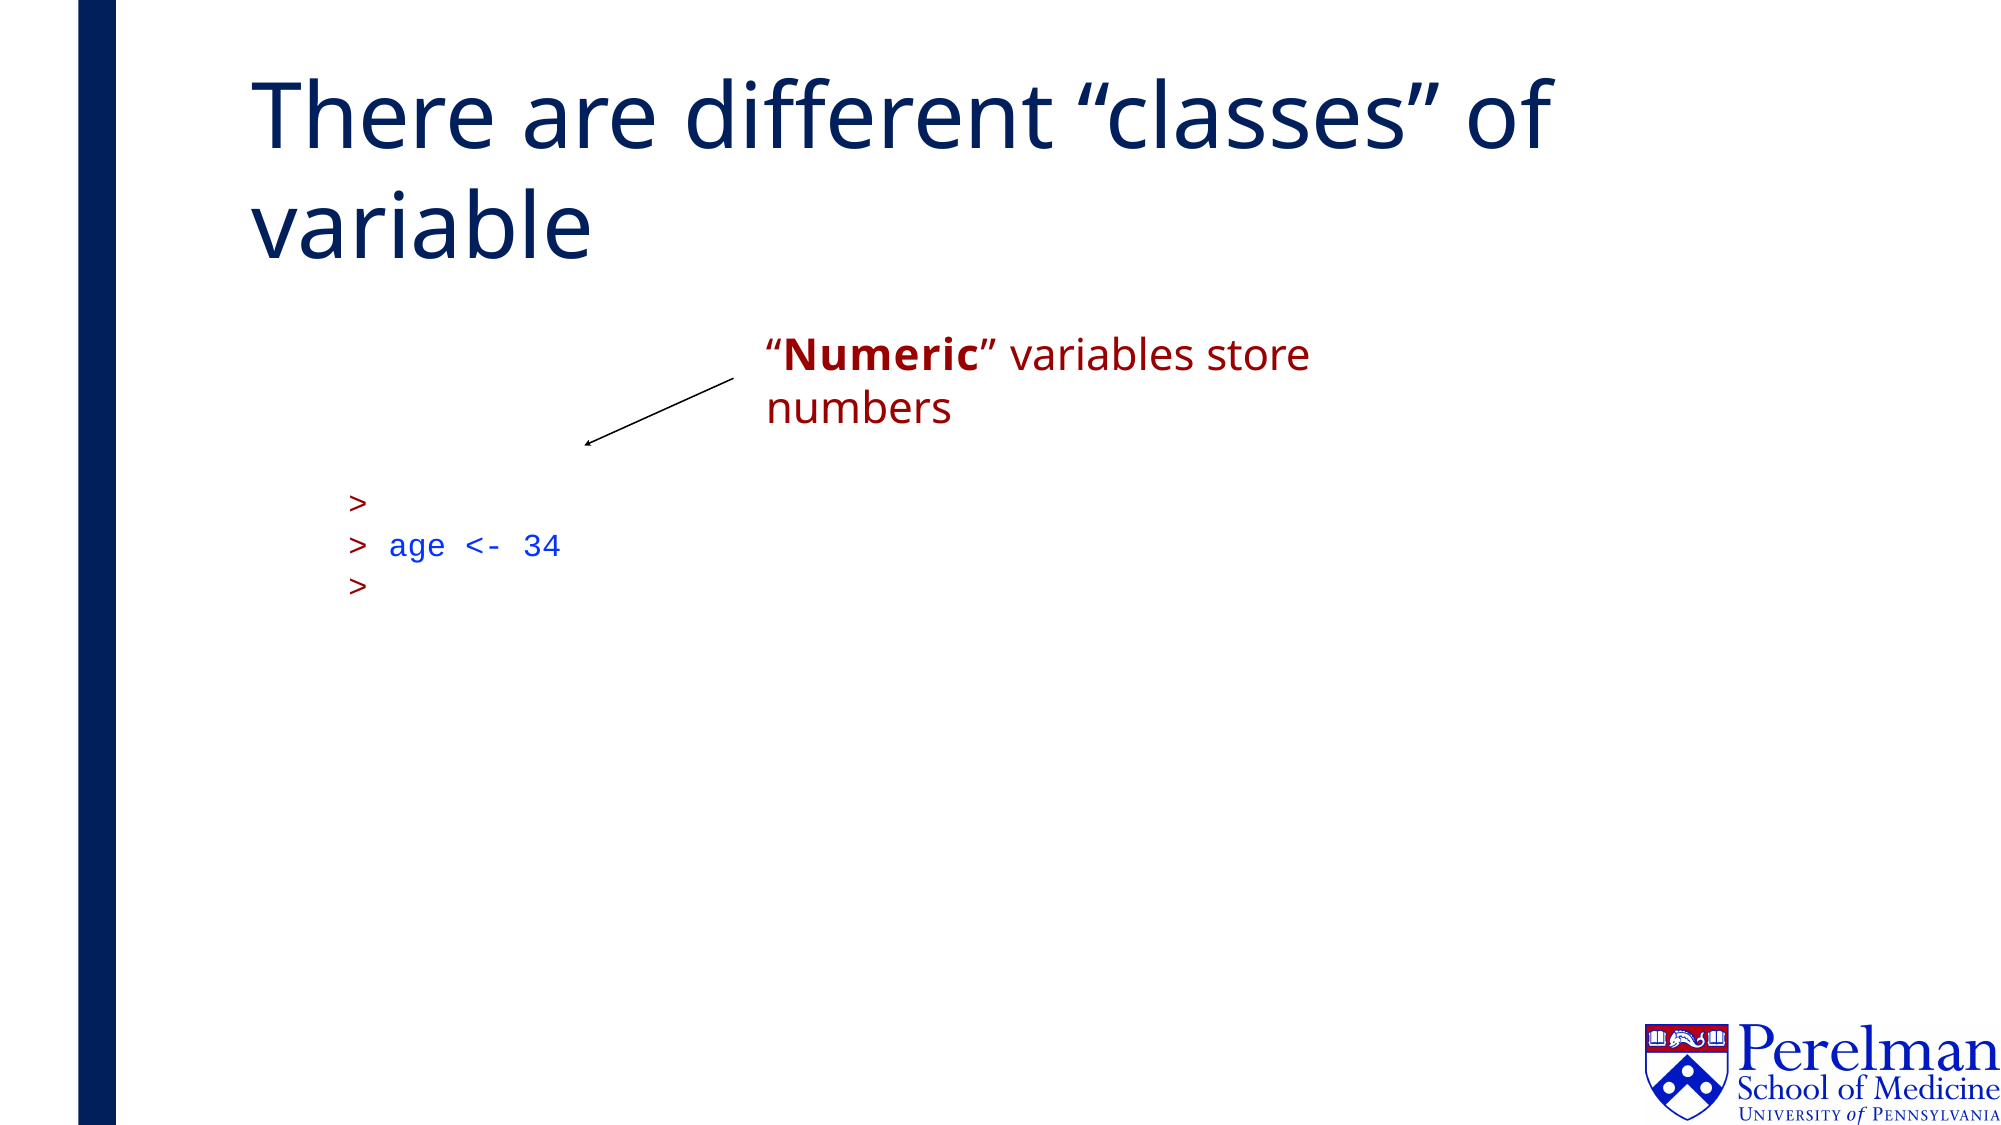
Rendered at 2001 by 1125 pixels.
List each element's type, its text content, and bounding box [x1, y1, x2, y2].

text_box “Numeric” variables store numbers > > age <- 34 > [346, 326, 1436, 605]
title There are different “classes” of variable [249, 56, 1824, 277]
text_box [584, 439, 592, 446]
picture [1645, 1024, 2000, 1125]
